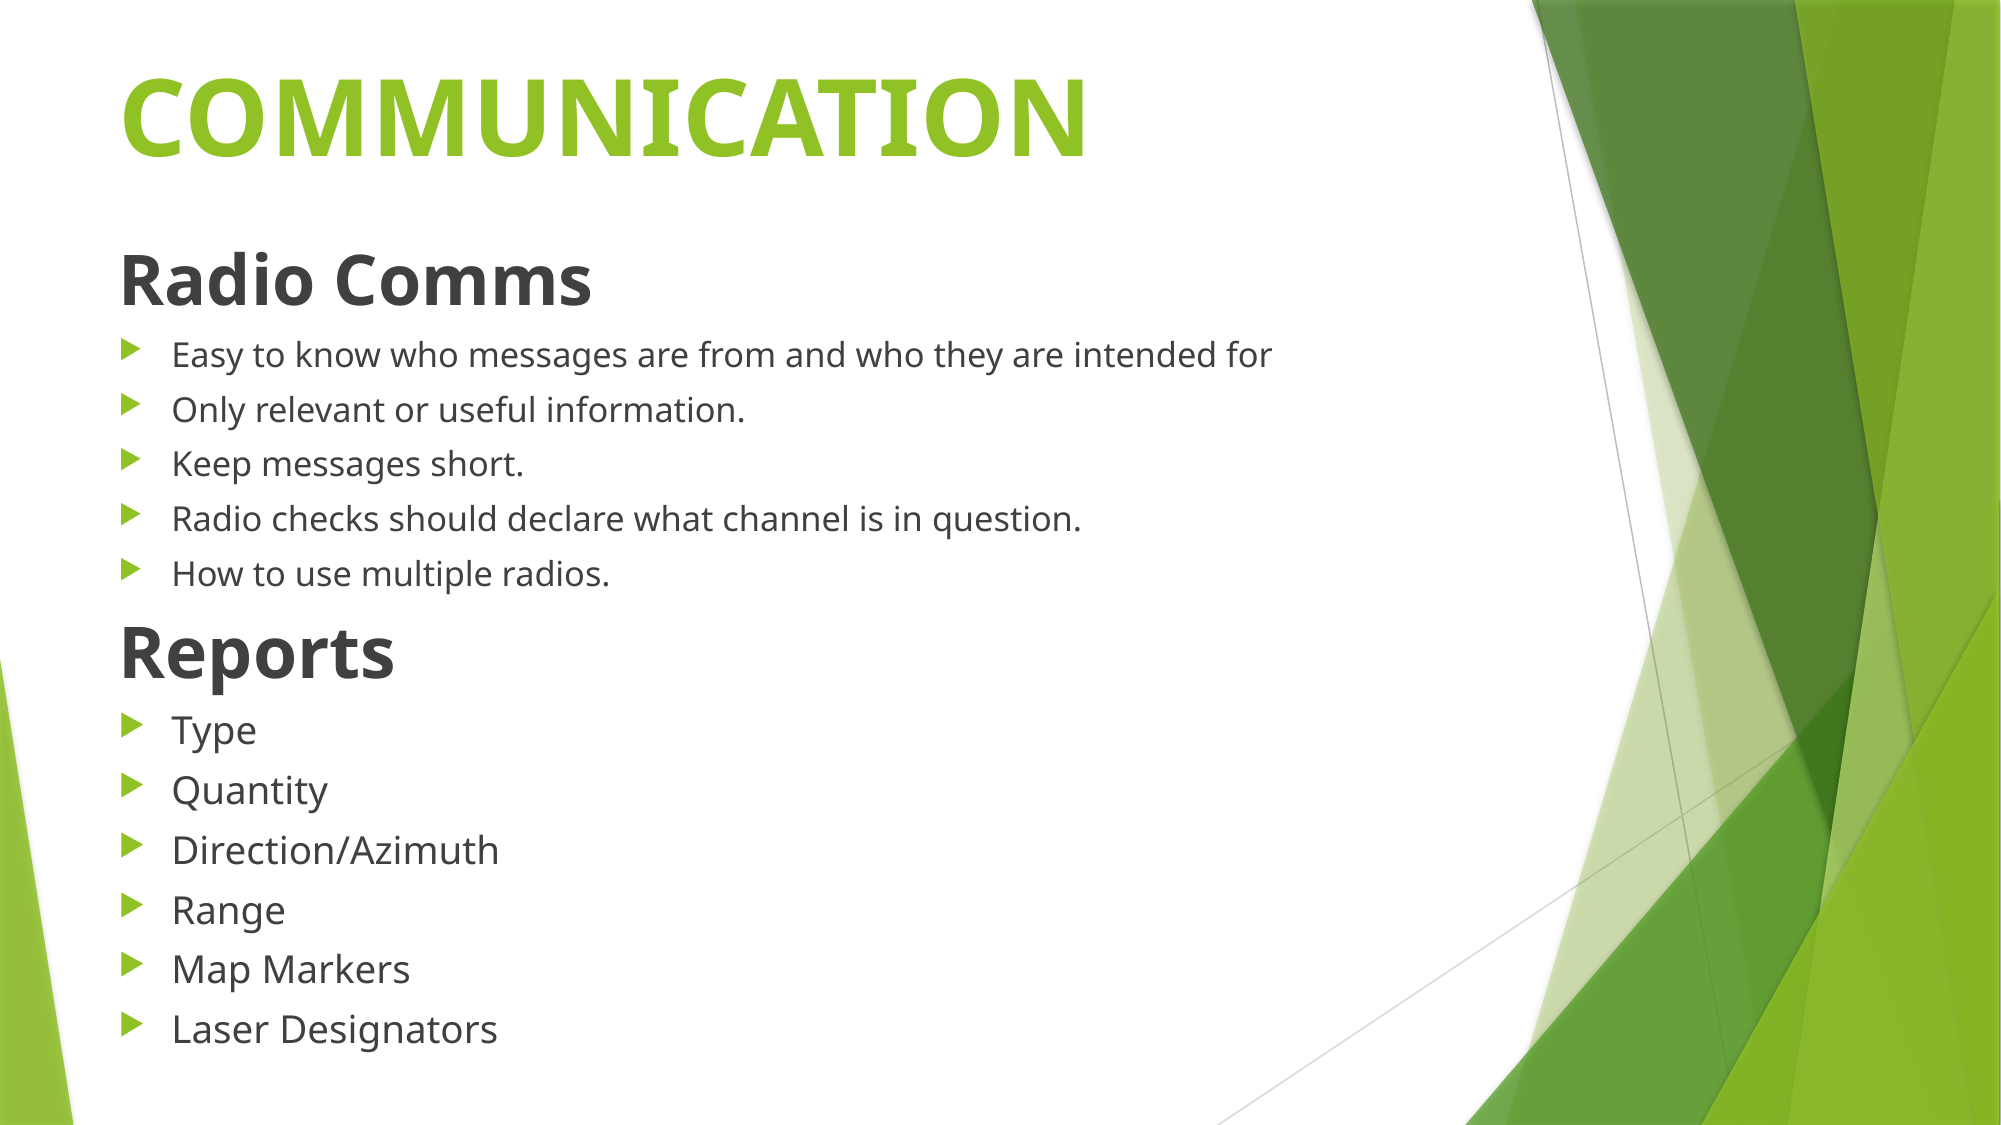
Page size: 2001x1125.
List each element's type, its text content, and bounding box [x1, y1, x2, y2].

title COMMUNICATION [103, 41, 1318, 227]
text_box [62, 661, 1634, 1084]
list Radio Comms Easy to know who messages are from and who they are intended for Only relevant or useful information. Keep messages short. Radio checks should declare what channel is in question. How to use multiple radios. Reports Type Quantity Direction/Azimuth Range Map Markers Laser Designators [103, 227, 1675, 1066]
